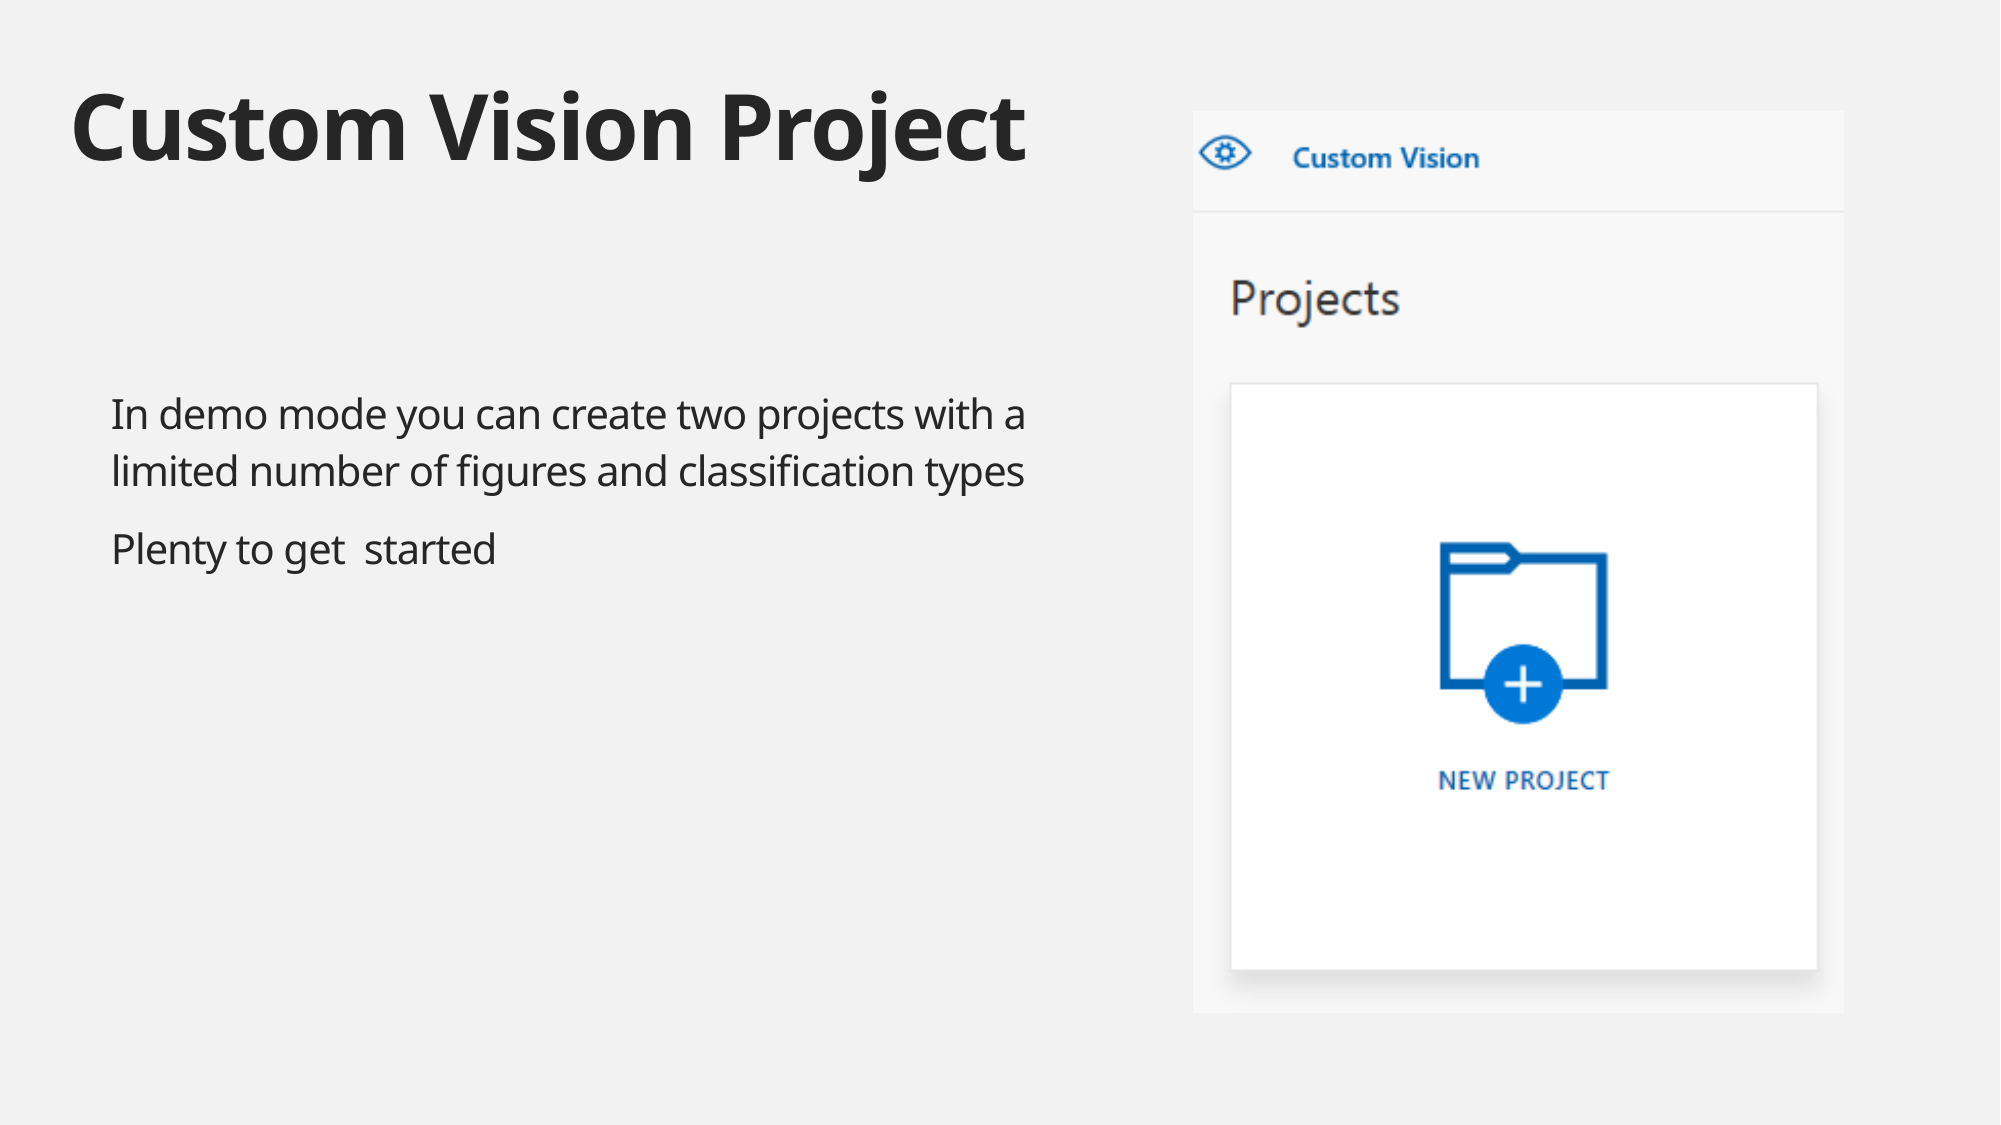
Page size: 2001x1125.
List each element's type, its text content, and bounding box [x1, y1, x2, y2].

picture [1193, 111, 1844, 1013]
list In demo mode you can create two projects with a limited number of figures and classification types Plenty to get started [95, 373, 1074, 752]
title Custom Vision Project [55, 53, 1945, 209]
